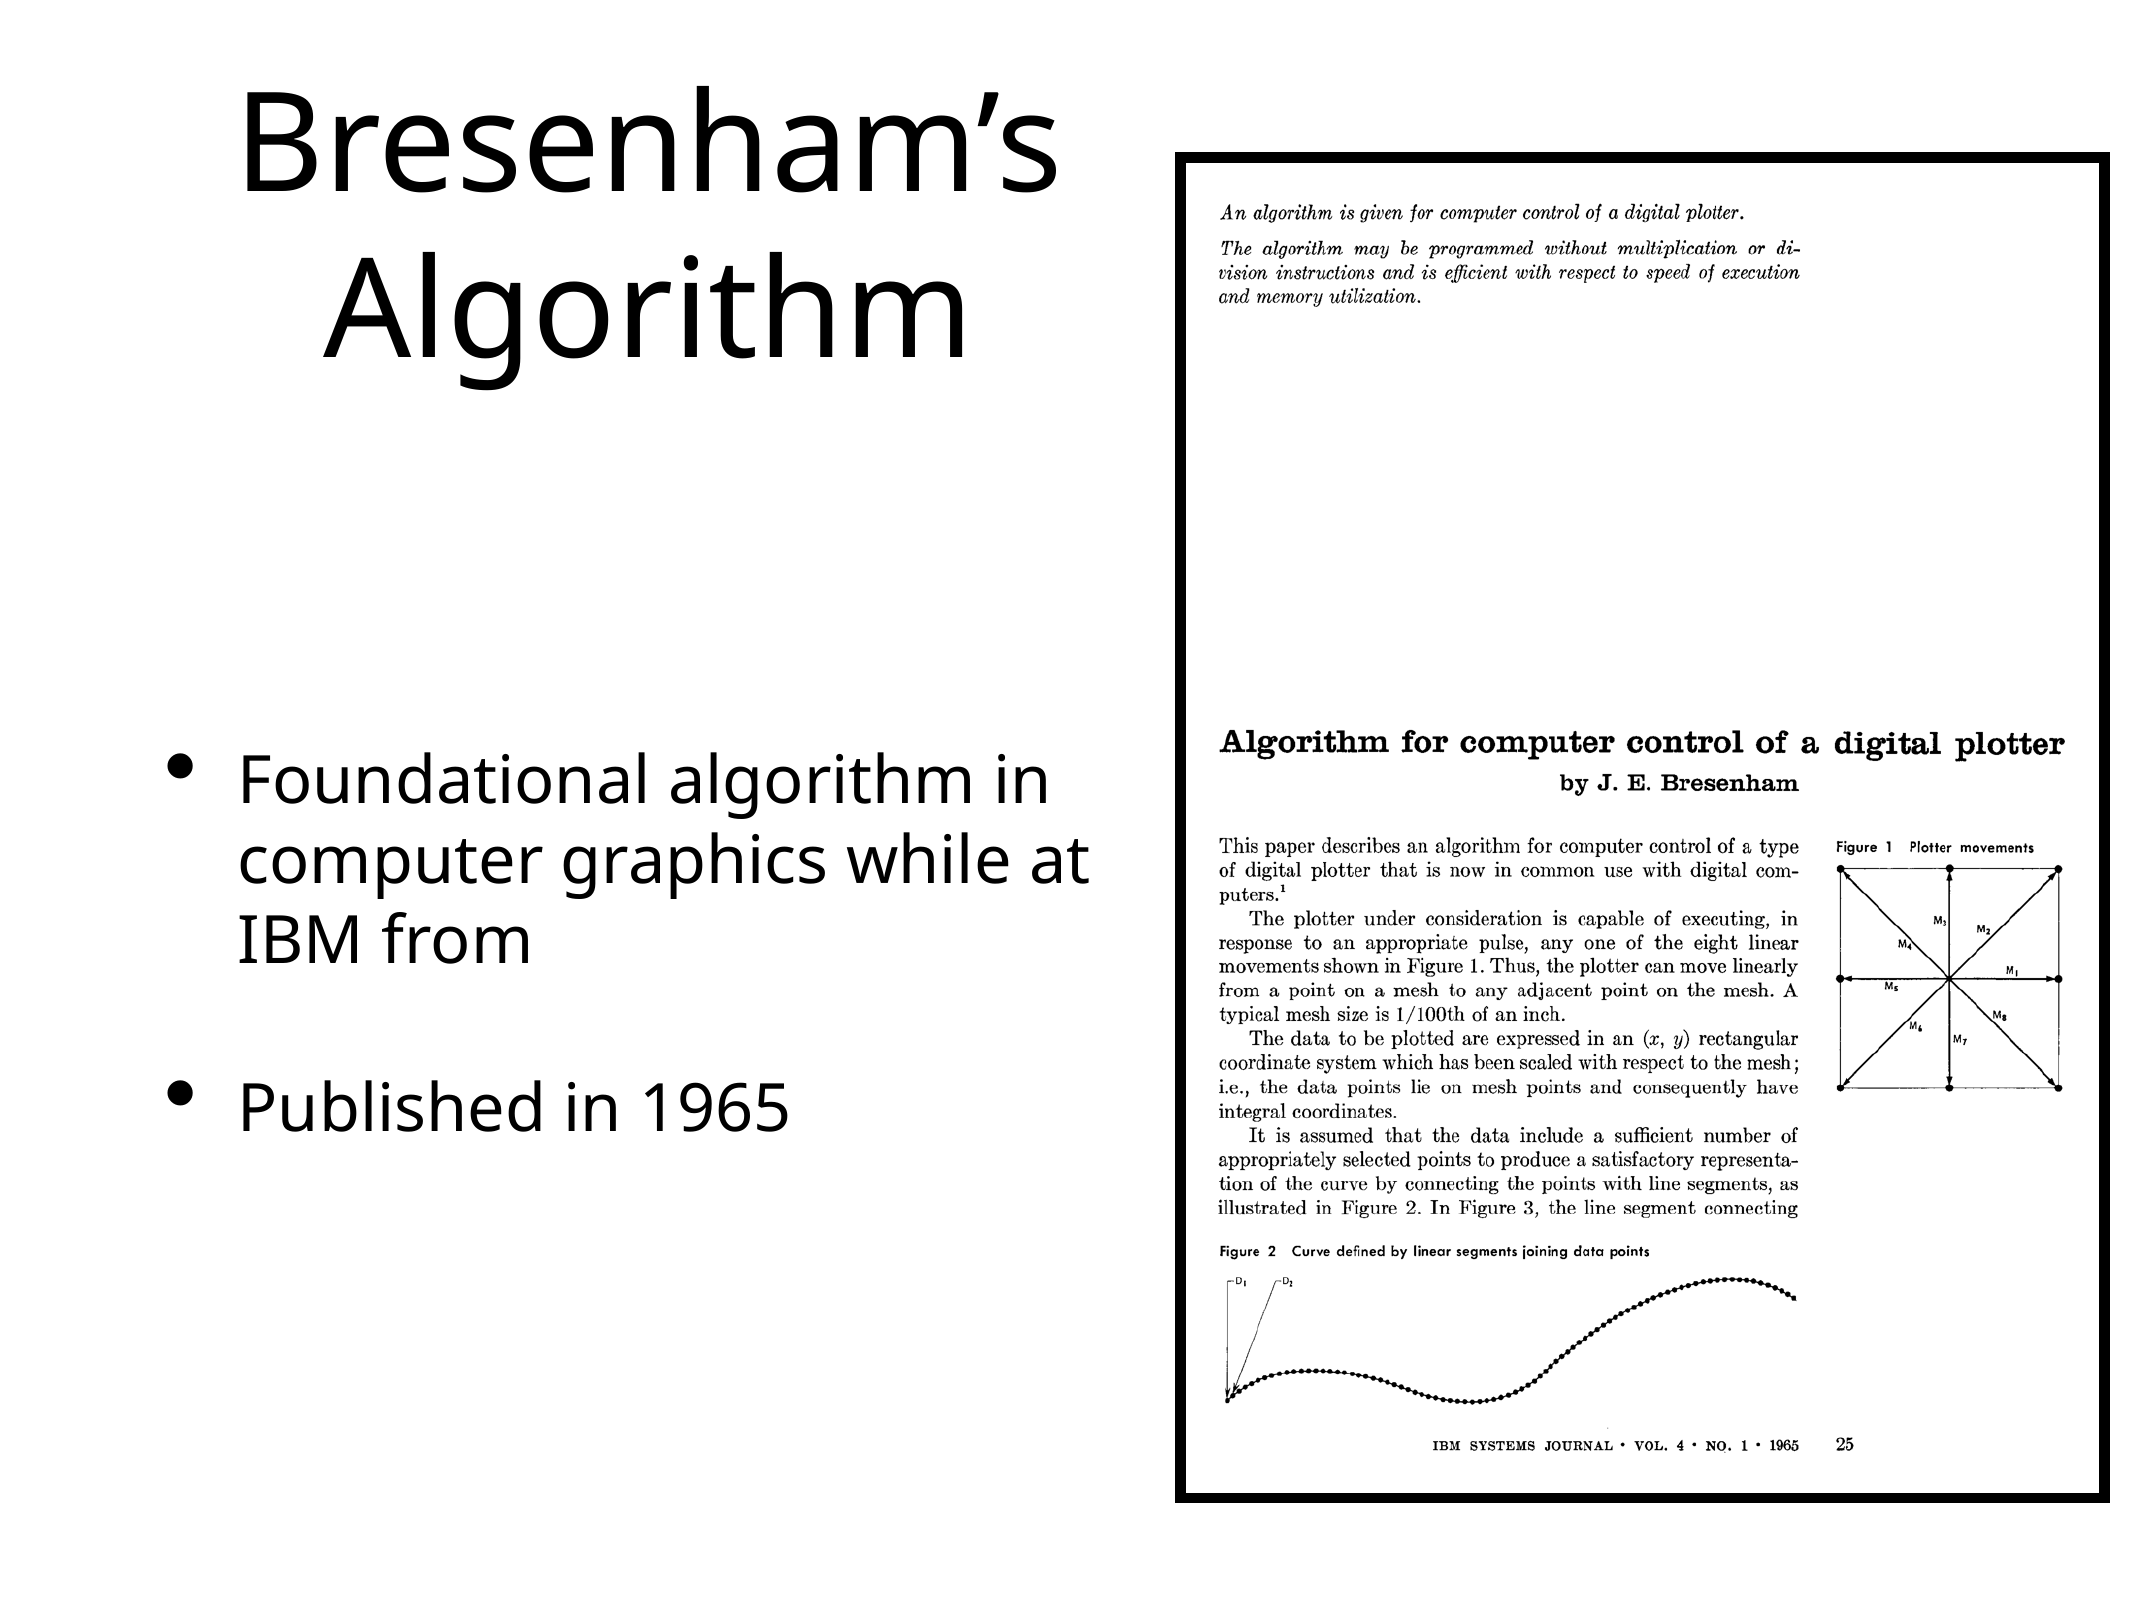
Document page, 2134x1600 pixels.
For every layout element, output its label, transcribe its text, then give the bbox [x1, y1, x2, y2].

picture [1185, 162, 2100, 1493]
list Foundational algorithm in computer graphics while at IBM from Published in 1965 [155, 424, 1123, 1457]
title Bresenham’s Algorithm [155, 41, 1142, 397]
